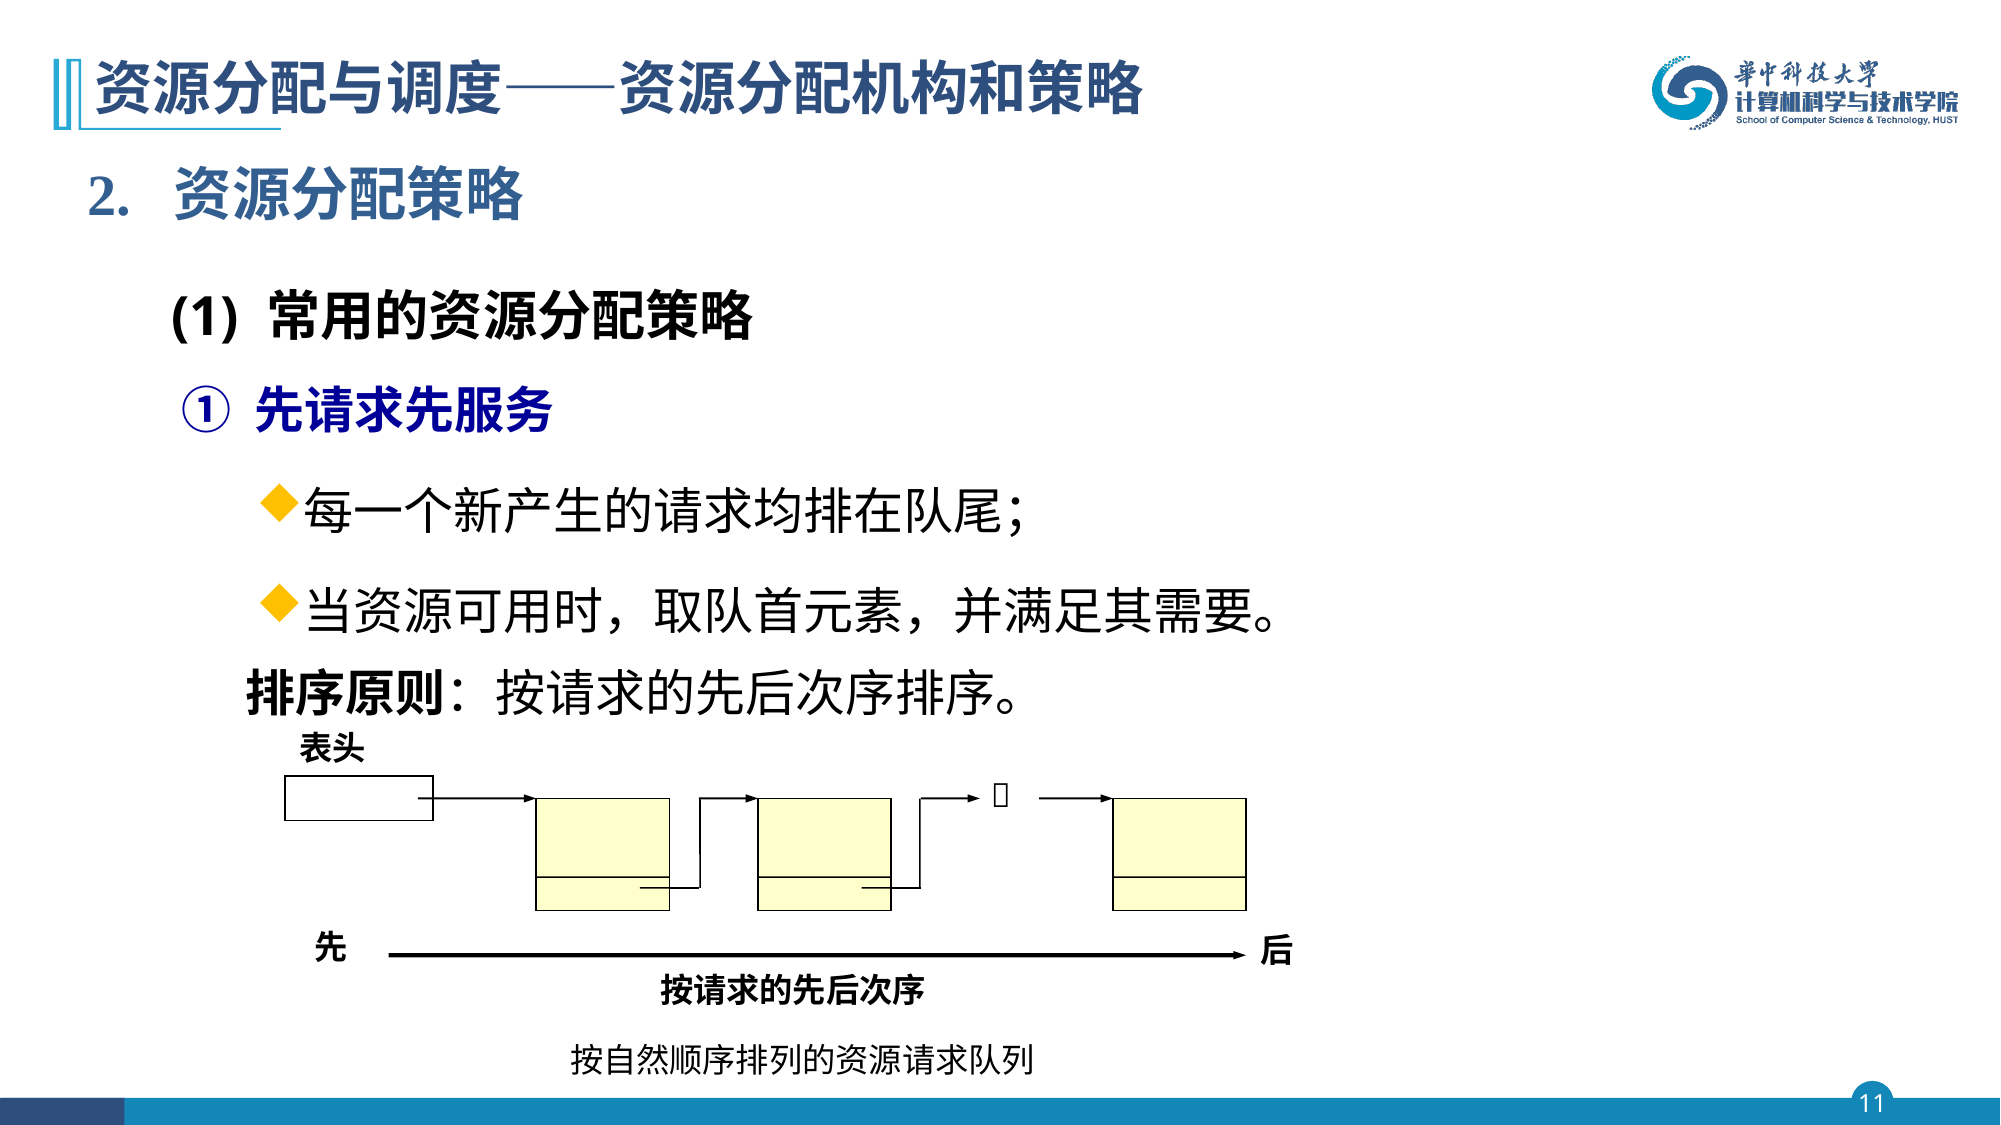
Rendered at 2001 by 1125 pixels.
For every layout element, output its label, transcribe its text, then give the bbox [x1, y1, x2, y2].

picture [1653, 56, 1678, 79]
text_box 2. 资源分配策略 (1) 常用的资源分配策略 ① 先请求先服务 每一个新产生的请求均排在队尾； 当资源可用时，取队首元素，并满足其需要。 排序原则：按请求的先后次序排序。 [72, 136, 1459, 729]
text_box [284, 719, 1335, 1087]
picture [1653, 56, 1958, 130]
title 资源分配与调度——资源分配机构和策略 [80, 51, 1653, 137]
